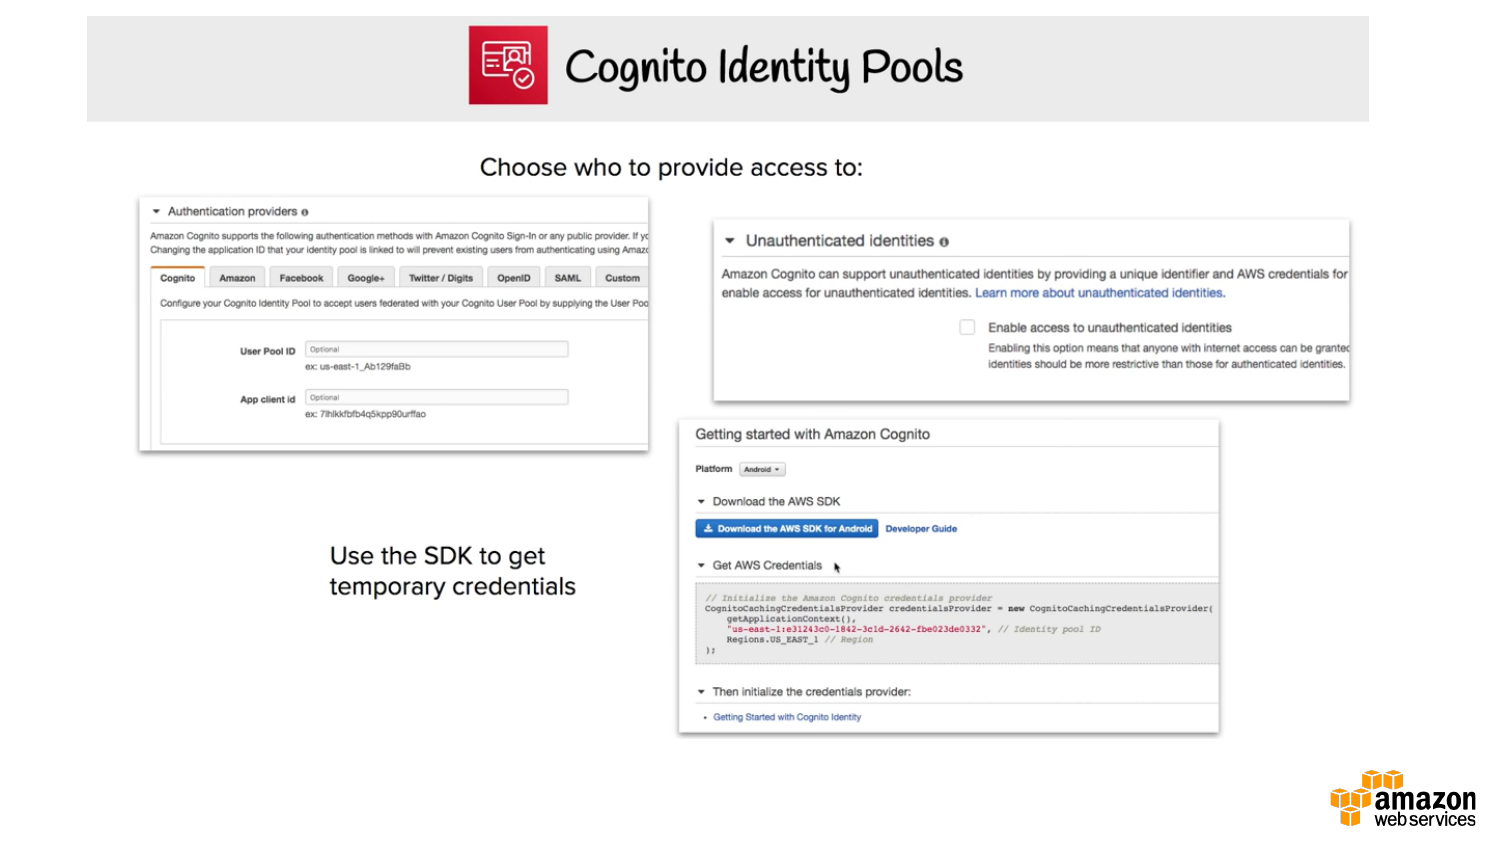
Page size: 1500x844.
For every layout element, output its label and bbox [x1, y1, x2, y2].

picture [87, 16, 1369, 739]
